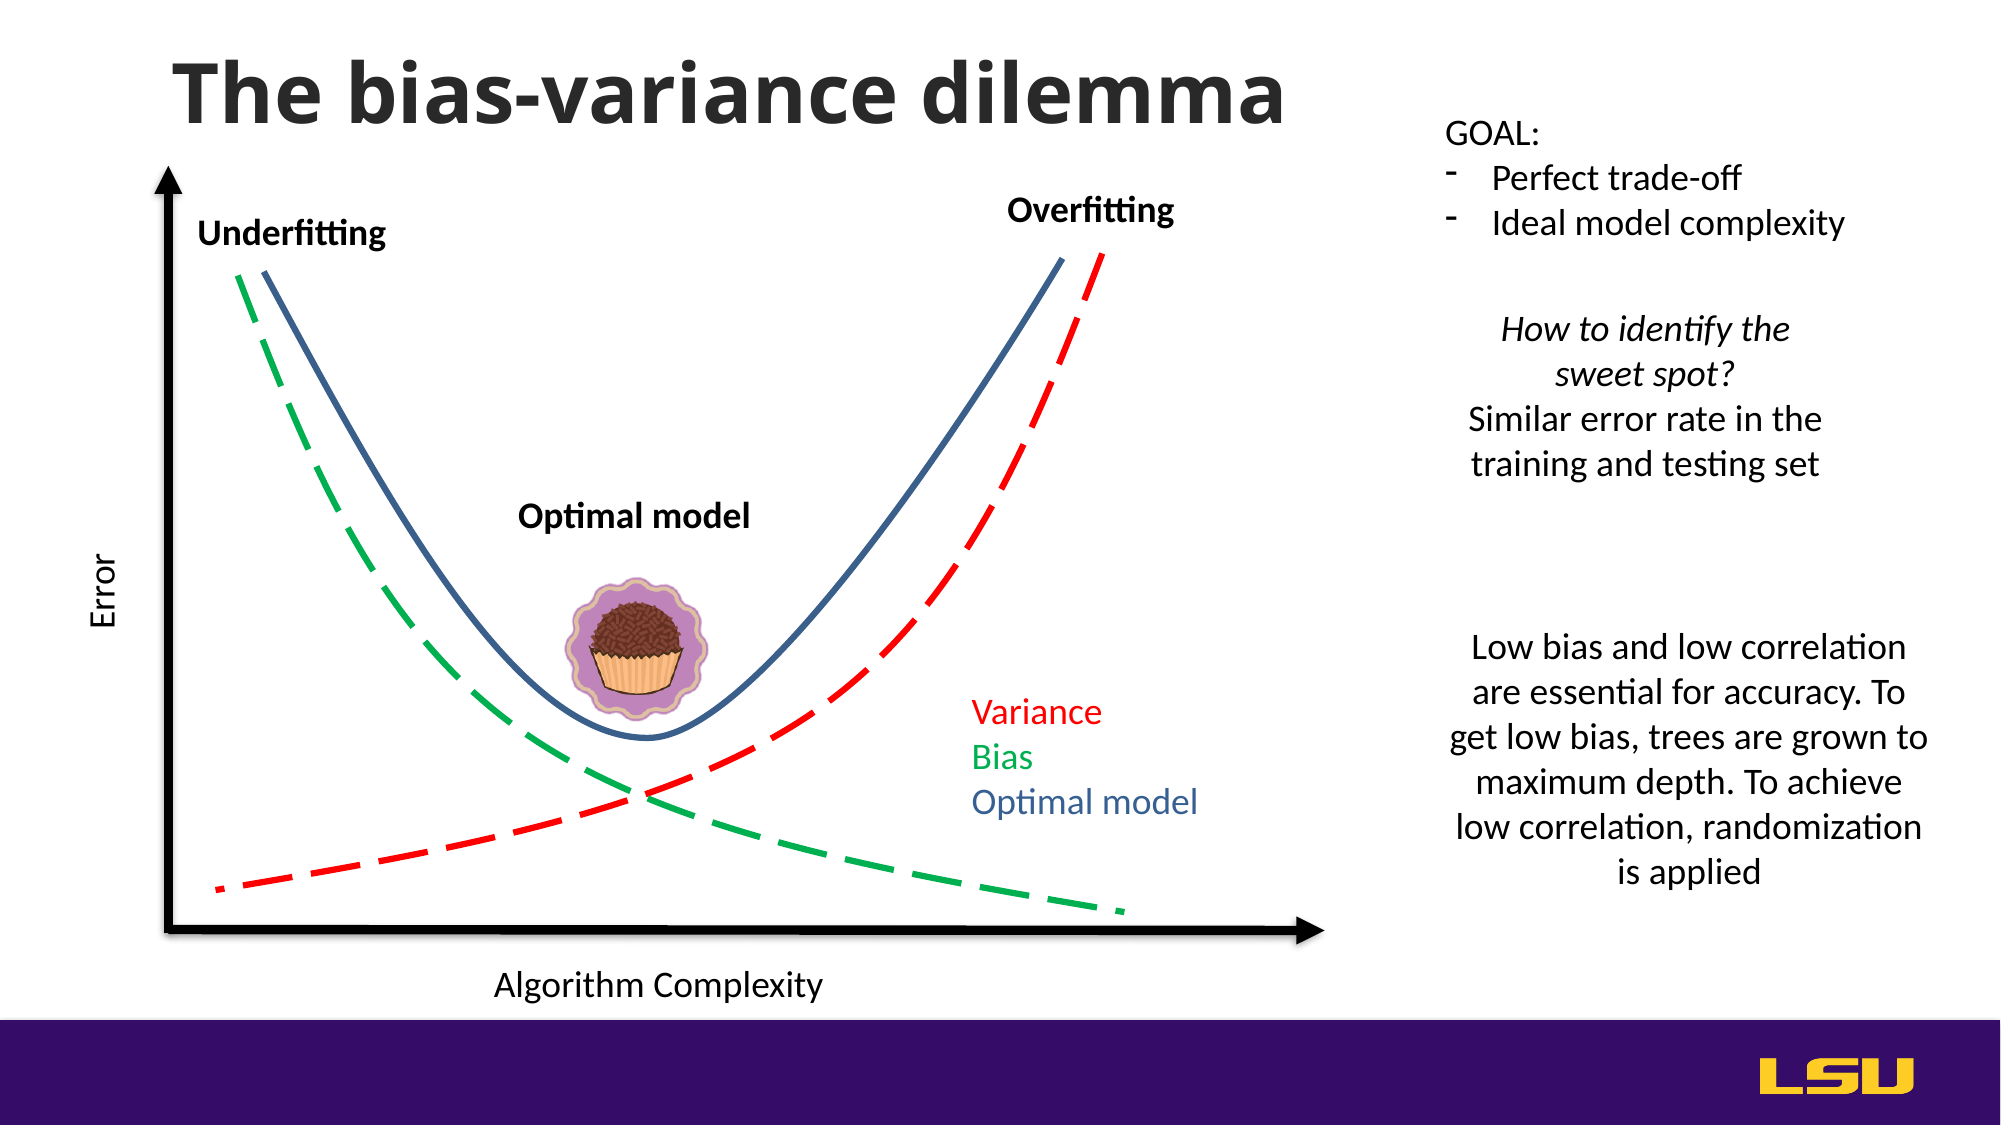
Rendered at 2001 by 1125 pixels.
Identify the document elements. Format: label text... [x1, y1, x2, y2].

text_box Low bias and low correlation are essential for accuracy. To get low bias, trees are grown to maximum depth. To achieve low correlation, randomization is applied [1430, 614, 1948, 900]
text_box The bias-variance dilemma [134, 32, 1345, 148]
text_box How to identify the sweet spot? Similar error rate in the training and testing set [1437, 296, 1854, 492]
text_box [69, 165, 1325, 1014]
text_box GOAL: Perfect trade-off Ideal model complexity [1430, 100, 1861, 251]
